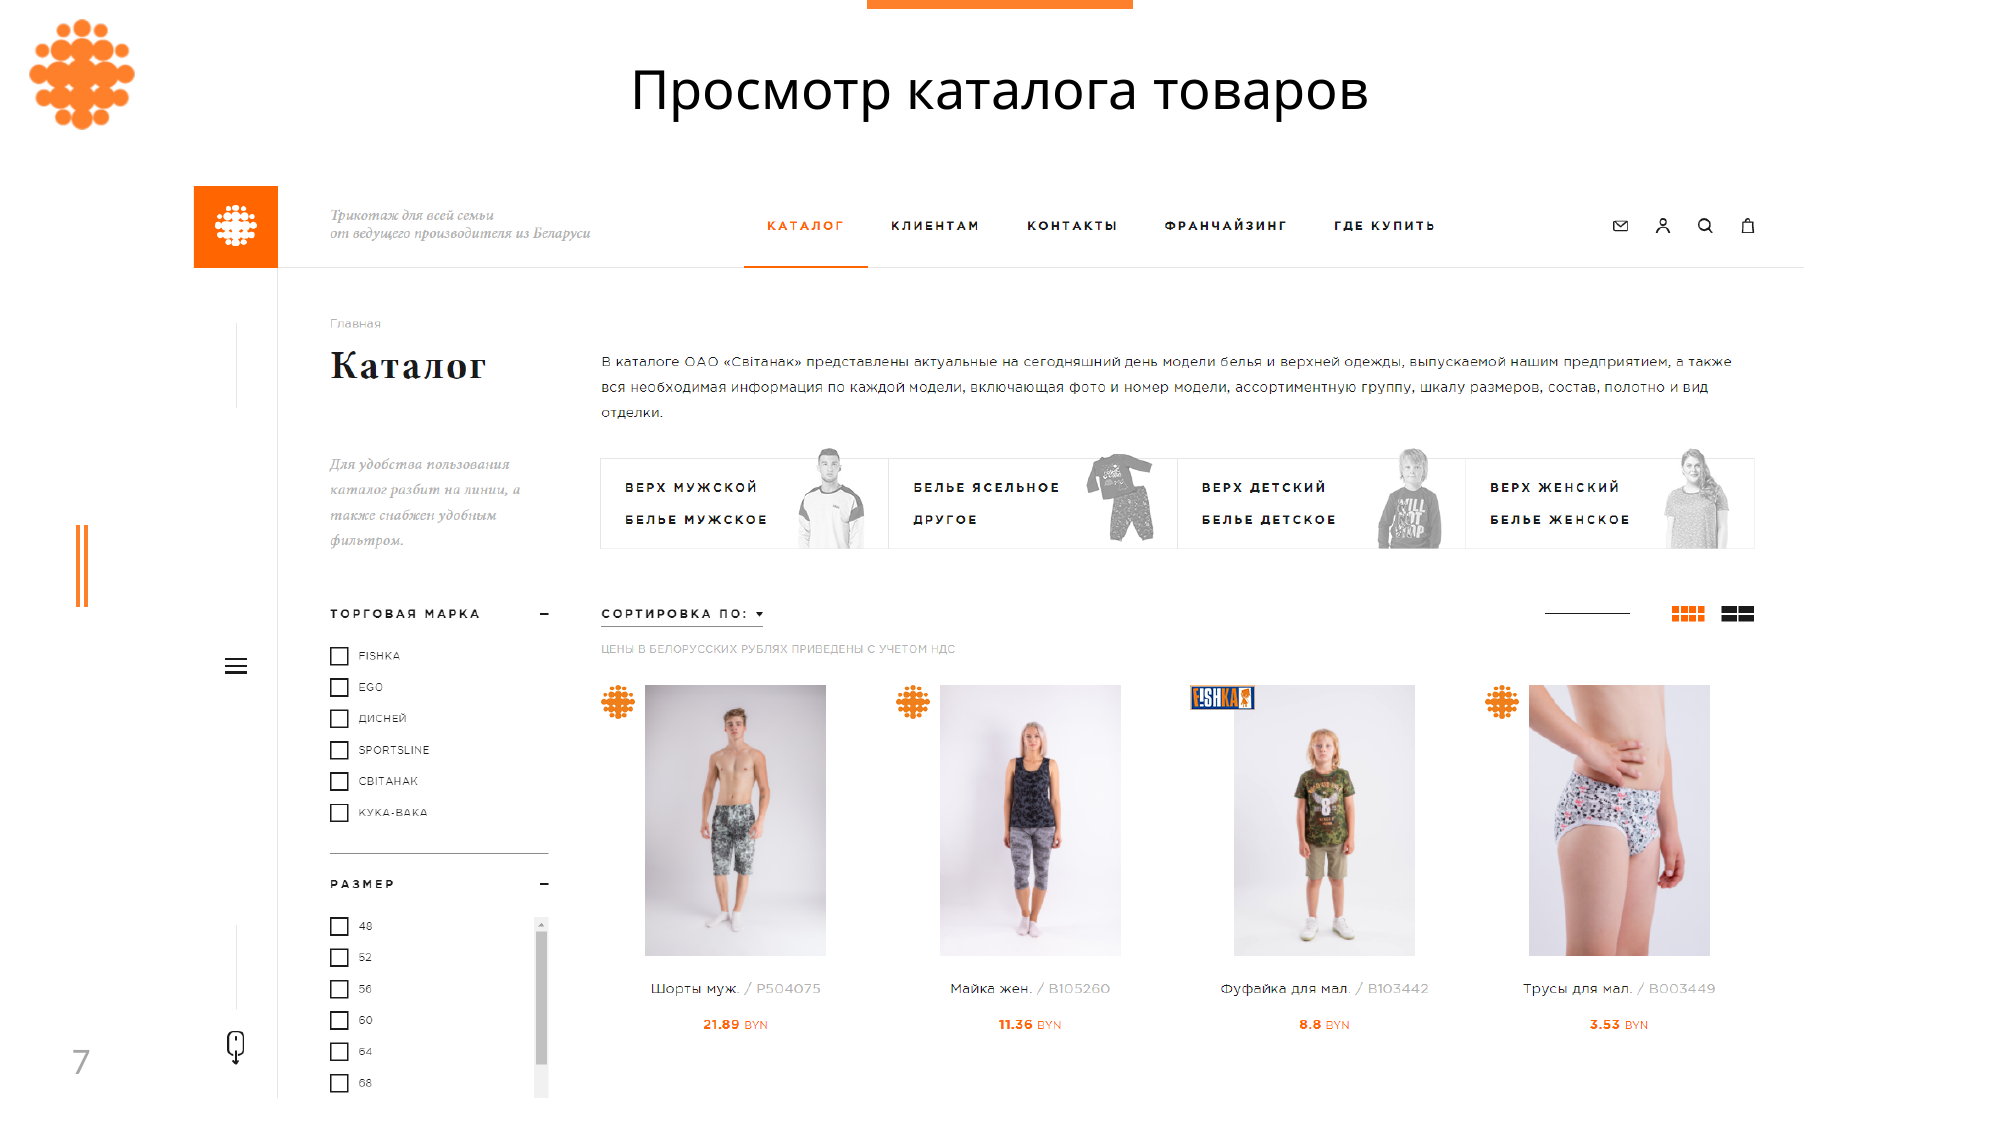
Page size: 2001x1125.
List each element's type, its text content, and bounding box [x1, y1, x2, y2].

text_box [77, 524, 86, 607]
text_box 7 [56, 1029, 99, 1089]
picture [25, 17, 139, 132]
text_box Просмотр каталога товаров [612, 49, 1387, 184]
picture [193, 186, 1805, 1098]
